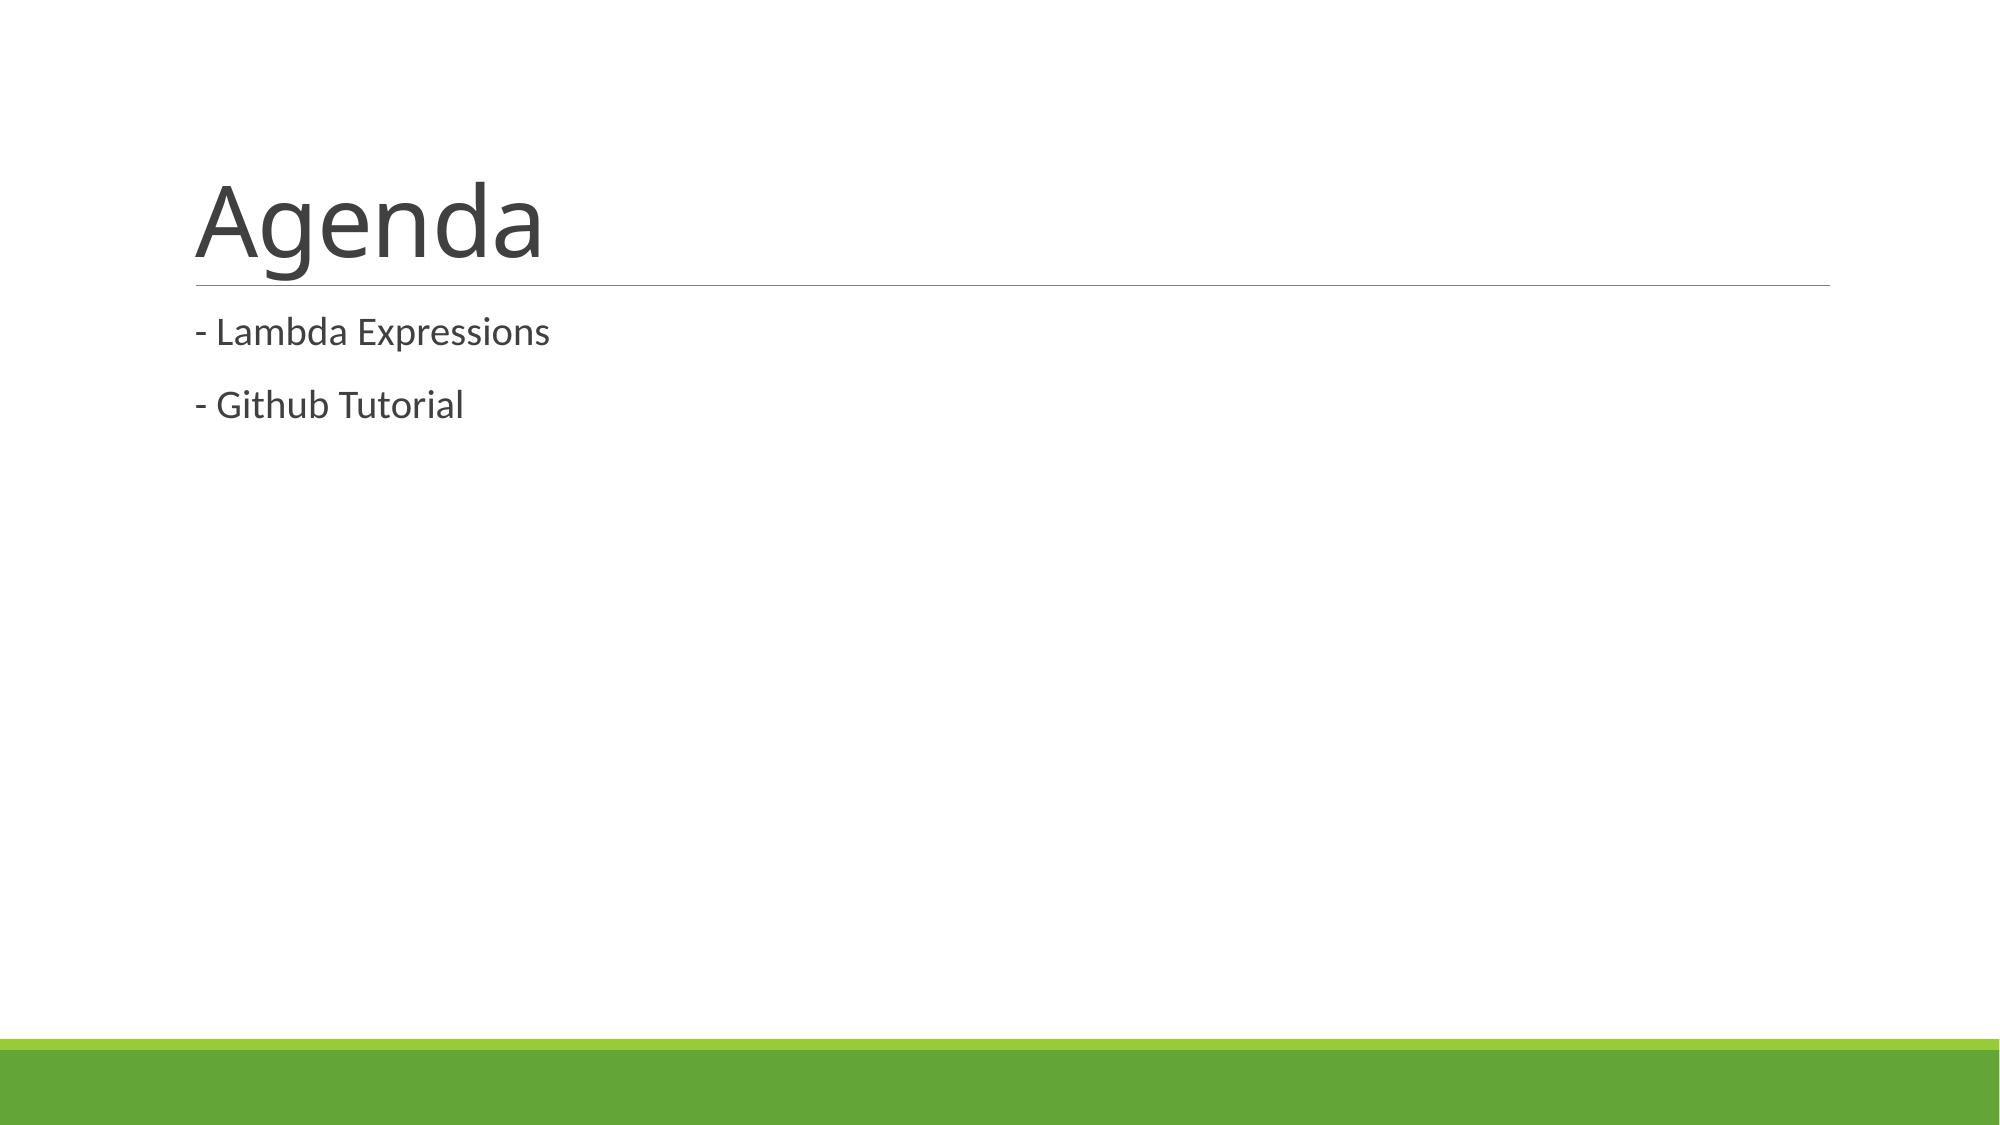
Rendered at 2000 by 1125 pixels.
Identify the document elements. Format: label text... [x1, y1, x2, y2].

title Agenda [179, 47, 1830, 285]
list - Lambda Expressions - Github Tutorial [179, 302, 1830, 963]
